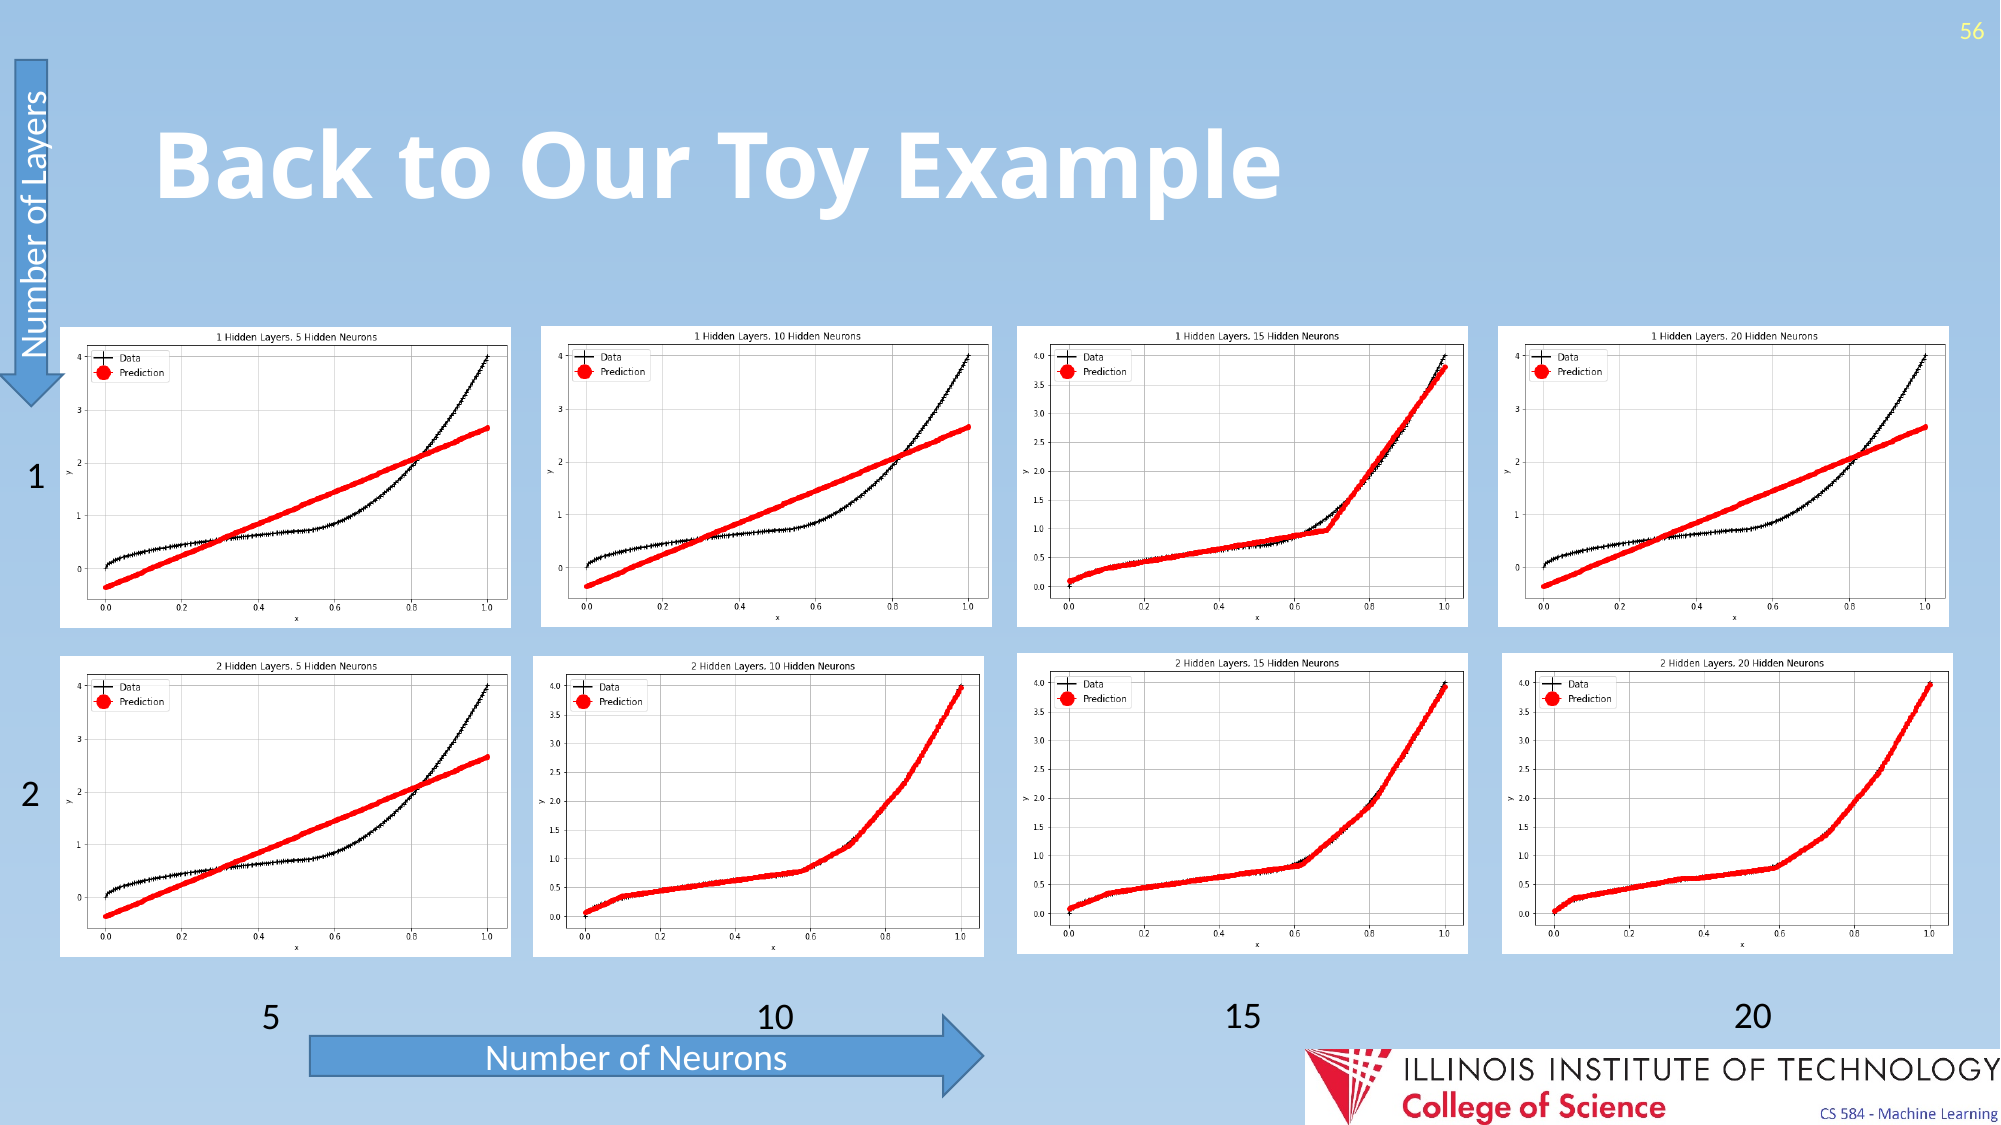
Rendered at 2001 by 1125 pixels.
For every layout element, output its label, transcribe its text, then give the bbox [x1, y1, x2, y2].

picture [60, 327, 511, 628]
title Back to Our Toy Example [137, 59, 1863, 278]
text_box Number of Neurons [308, 1013, 985, 1099]
picture [1017, 326, 1468, 627]
picture [1305, 1049, 2000, 1125]
slide_number 56 [1550, 0, 2000, 60]
picture [1017, 653, 1468, 954]
text_box 20 [1714, 984, 1792, 1044]
text_box 10 [738, 984, 811, 1034]
text_box Number of Layers [0, 58, 60, 408]
text_box 1 [11, 443, 51, 504]
text_box 5 [246, 984, 287, 1045]
picture [60, 656, 511, 957]
picture [1498, 326, 1949, 627]
picture [540, 326, 992, 627]
picture [1502, 653, 1953, 954]
text_box 2 [6, 761, 46, 822]
text_box 15 [1206, 984, 1279, 1044]
picture [533, 656, 984, 957]
